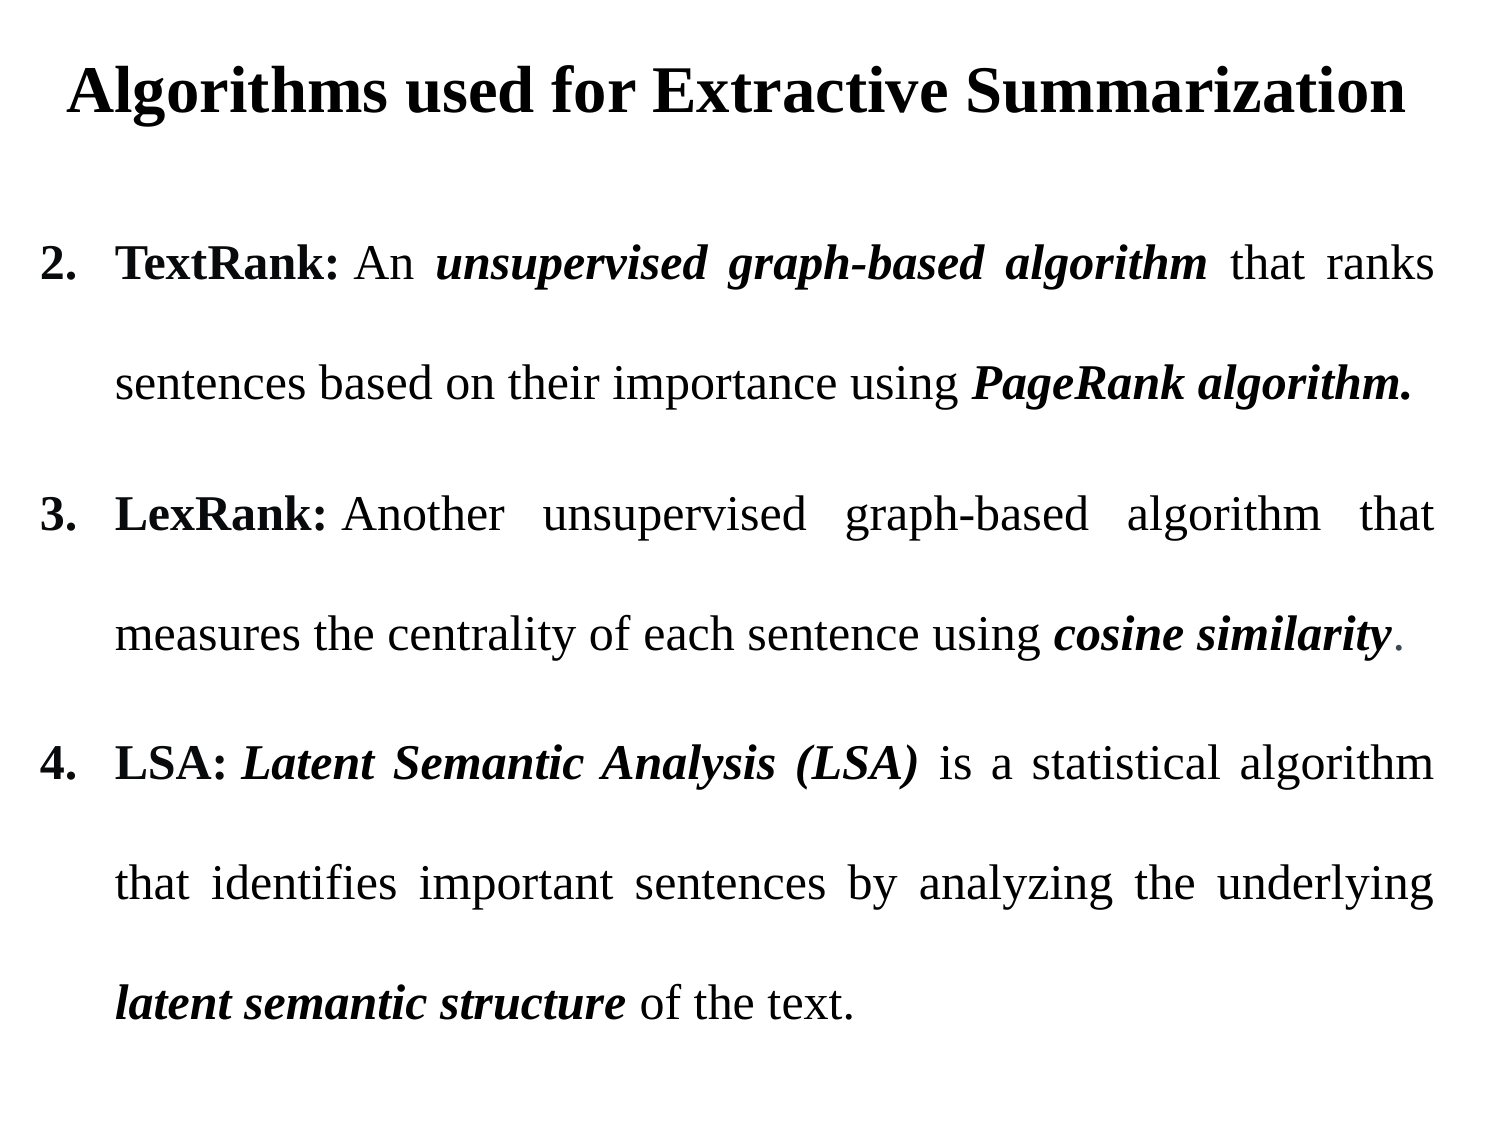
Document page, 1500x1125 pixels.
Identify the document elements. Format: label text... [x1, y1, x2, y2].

list TextRank: An unsupervised graph-based algorithm that ranks sentences based on their importance using PageRank algorithm. LexRank: Another unsupervised graph-based algorithm that measures the centrality of each sentence using cosine similarity. LSA: Latent Semantic Analysis (LSA) is a statistical algorithm that identifies important sentences by analyzing the underlying latent semantic structure of the text. [24, 162, 1451, 1125]
title Algorithms used for Extractive Summarization [24, 39, 1451, 133]
